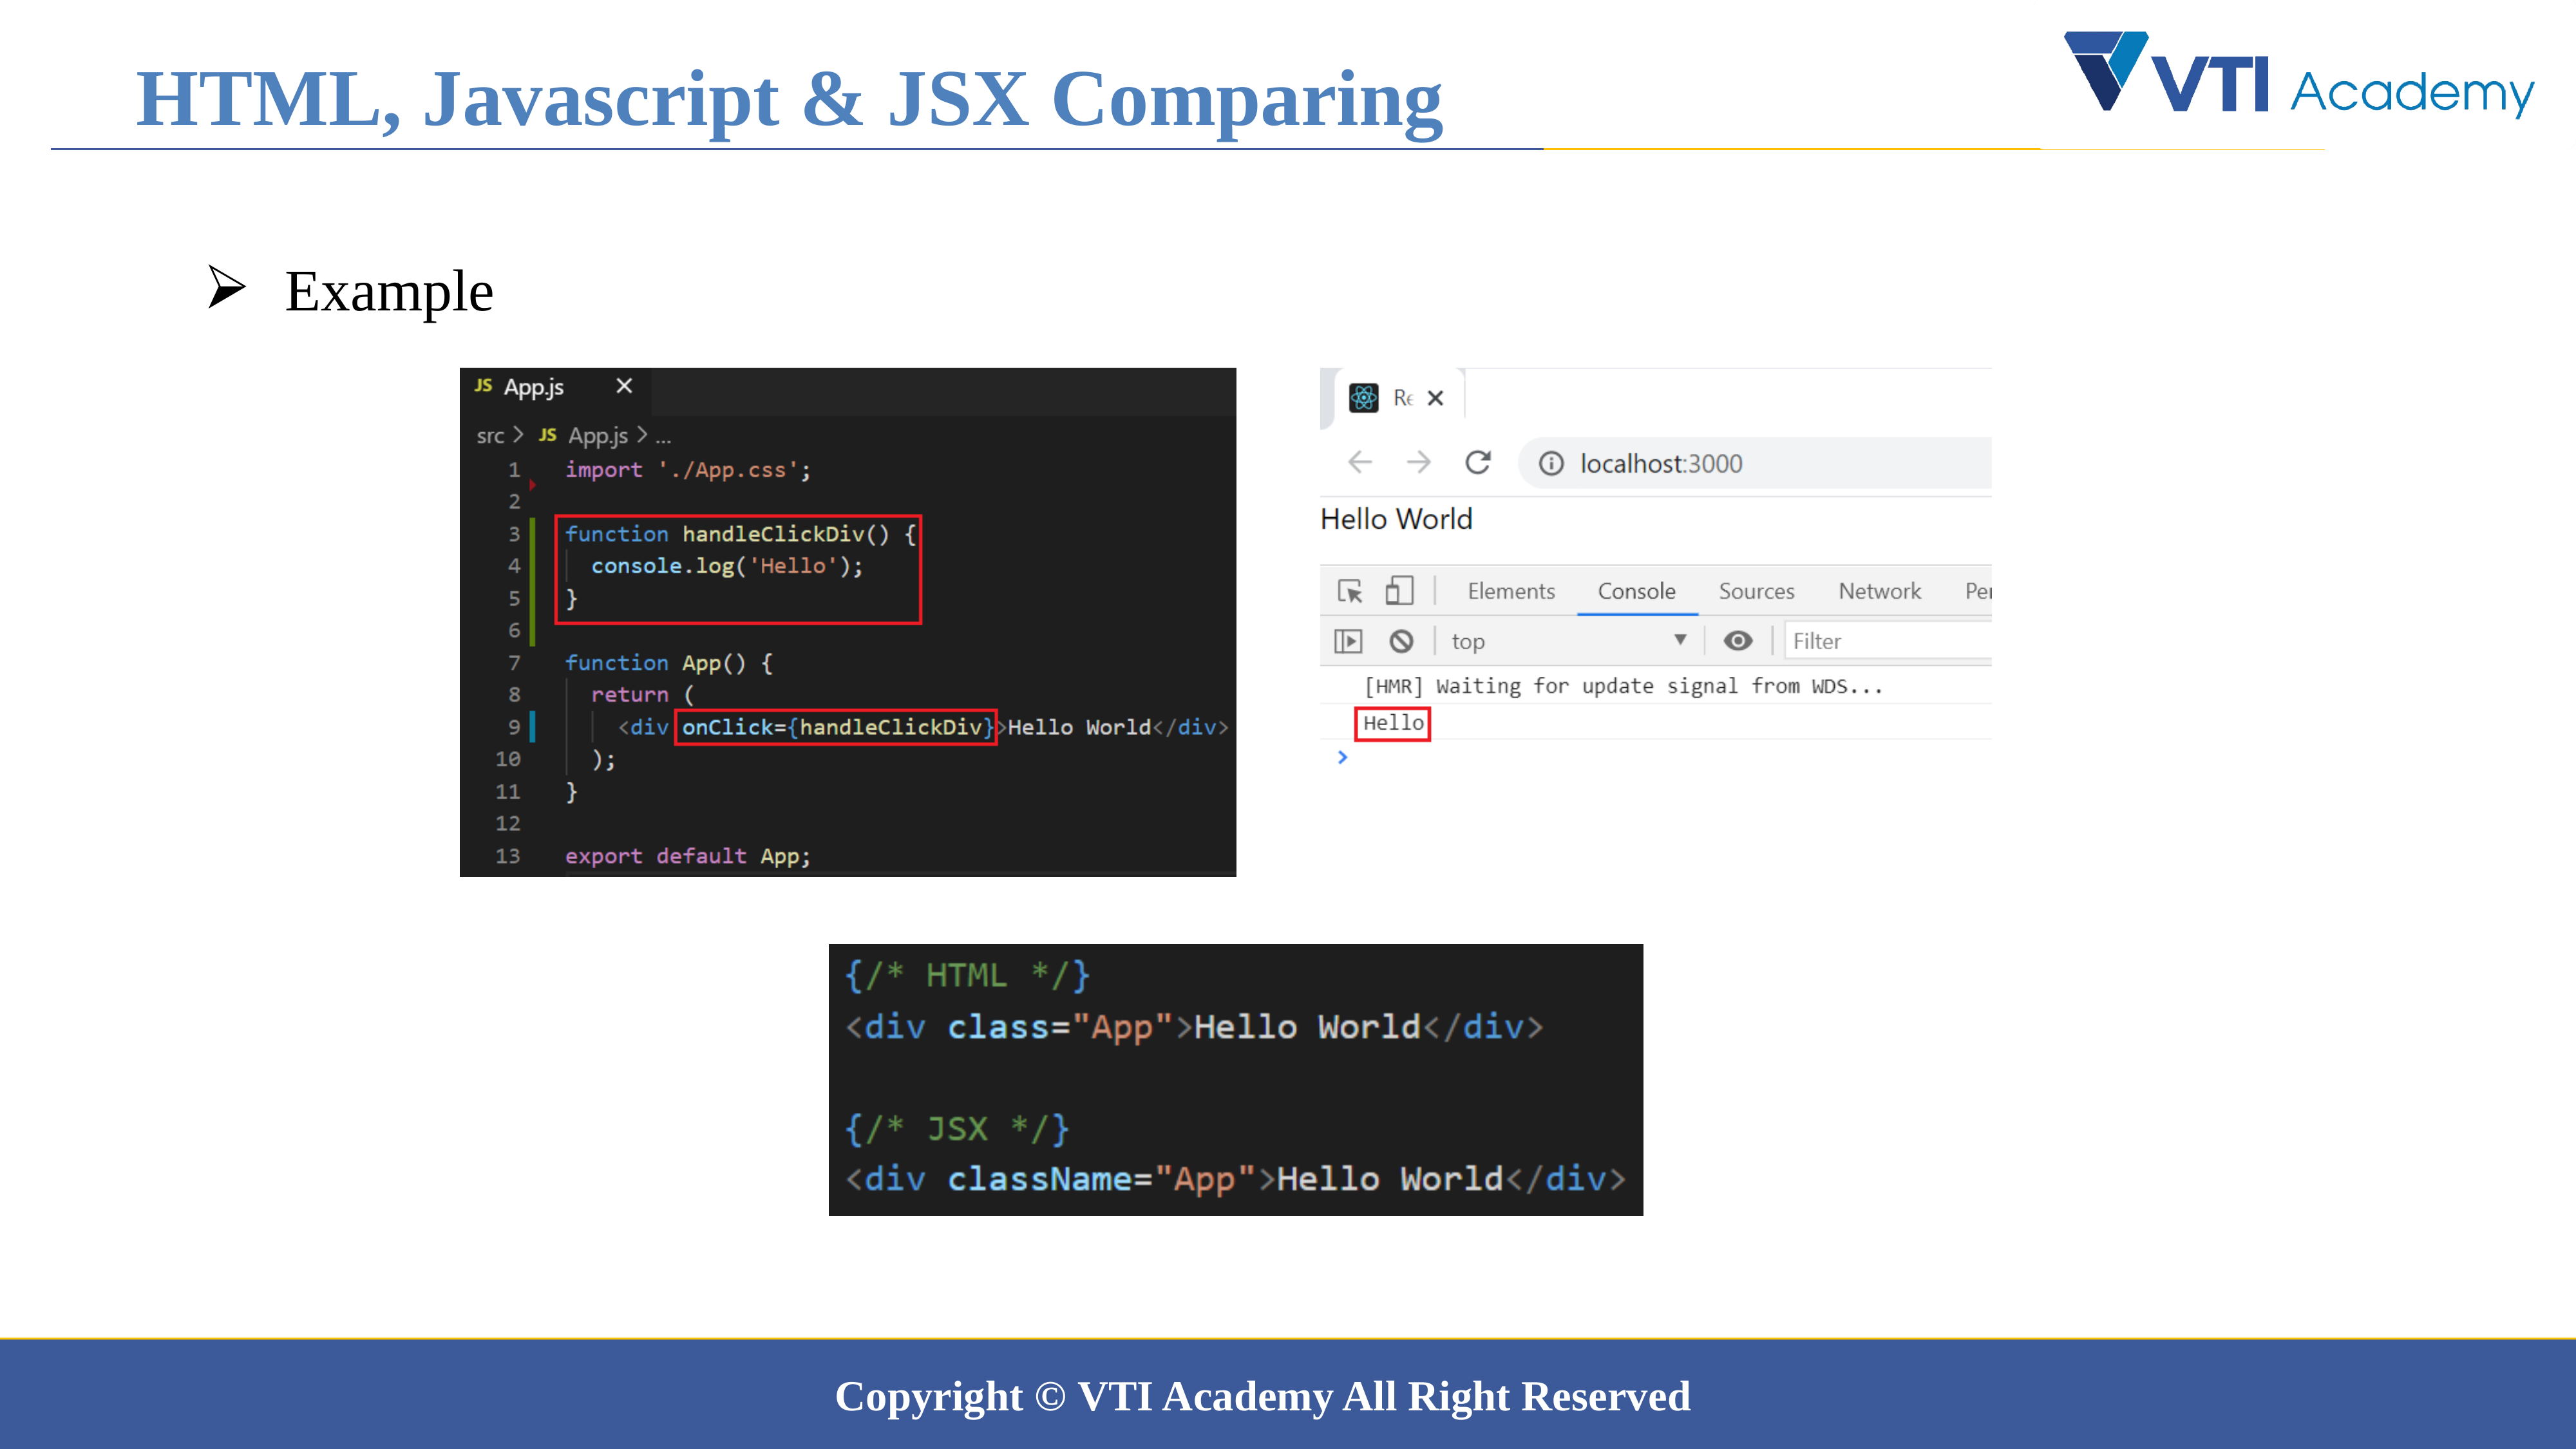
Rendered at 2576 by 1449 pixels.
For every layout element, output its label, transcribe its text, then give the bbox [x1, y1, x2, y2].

text_box HTML, Javascript & JSX Comparing [126, 60, 1774, 126]
picture [1320, 368, 1992, 774]
picture [829, 943, 1643, 1216]
picture [2034, 0, 2576, 149]
text_box Example [196, 247, 590, 368]
picture [460, 367, 1236, 877]
